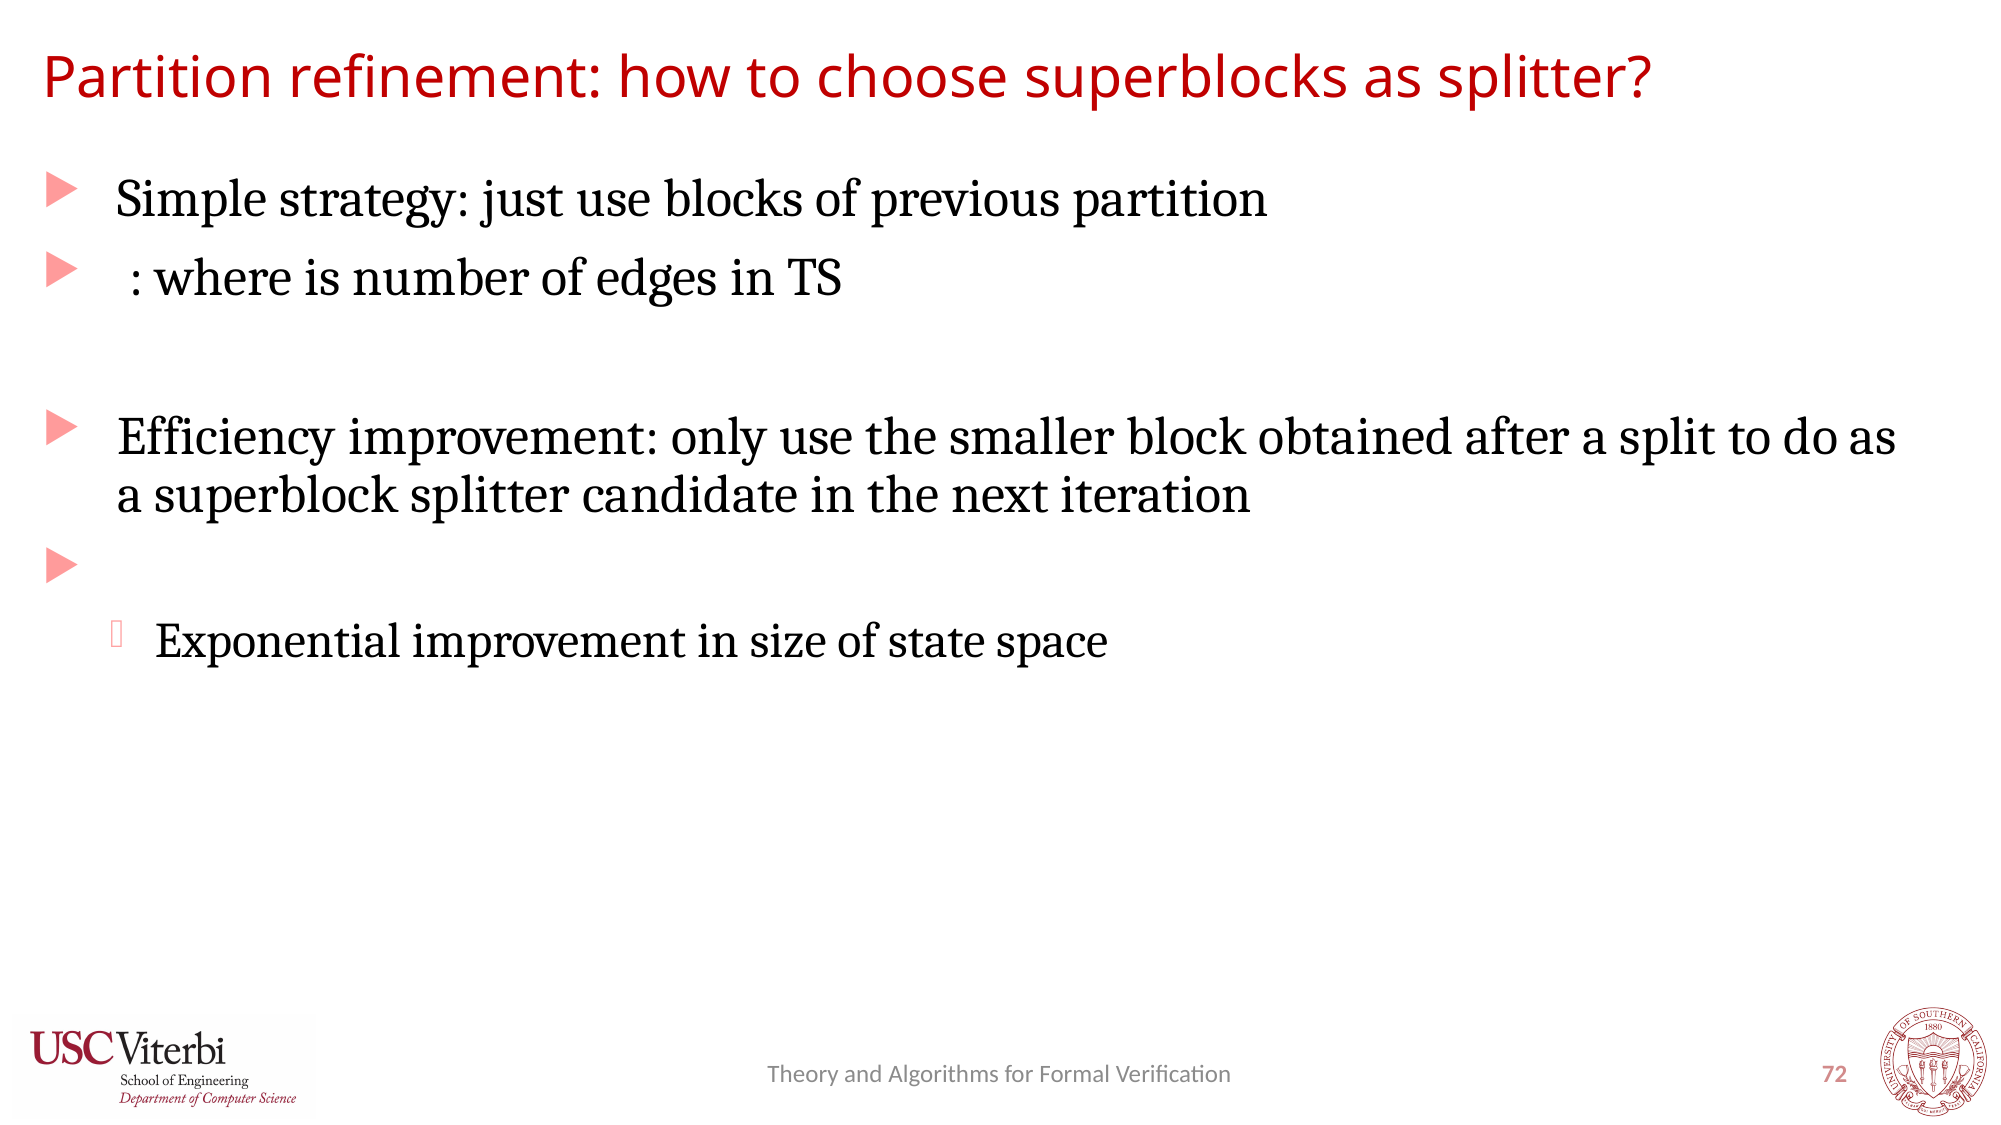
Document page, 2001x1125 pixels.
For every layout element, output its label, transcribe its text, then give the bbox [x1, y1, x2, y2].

footer Theory and Algorithms for Formal Verification [662, 1042, 1338, 1103]
slide_number 72 [1684, 1042, 1863, 1103]
picture [1879, 1002, 1988, 1119]
picture [12, 1014, 316, 1119]
title Partition refinement: how to choose superblocks as splitter? [27, 18, 1819, 141]
